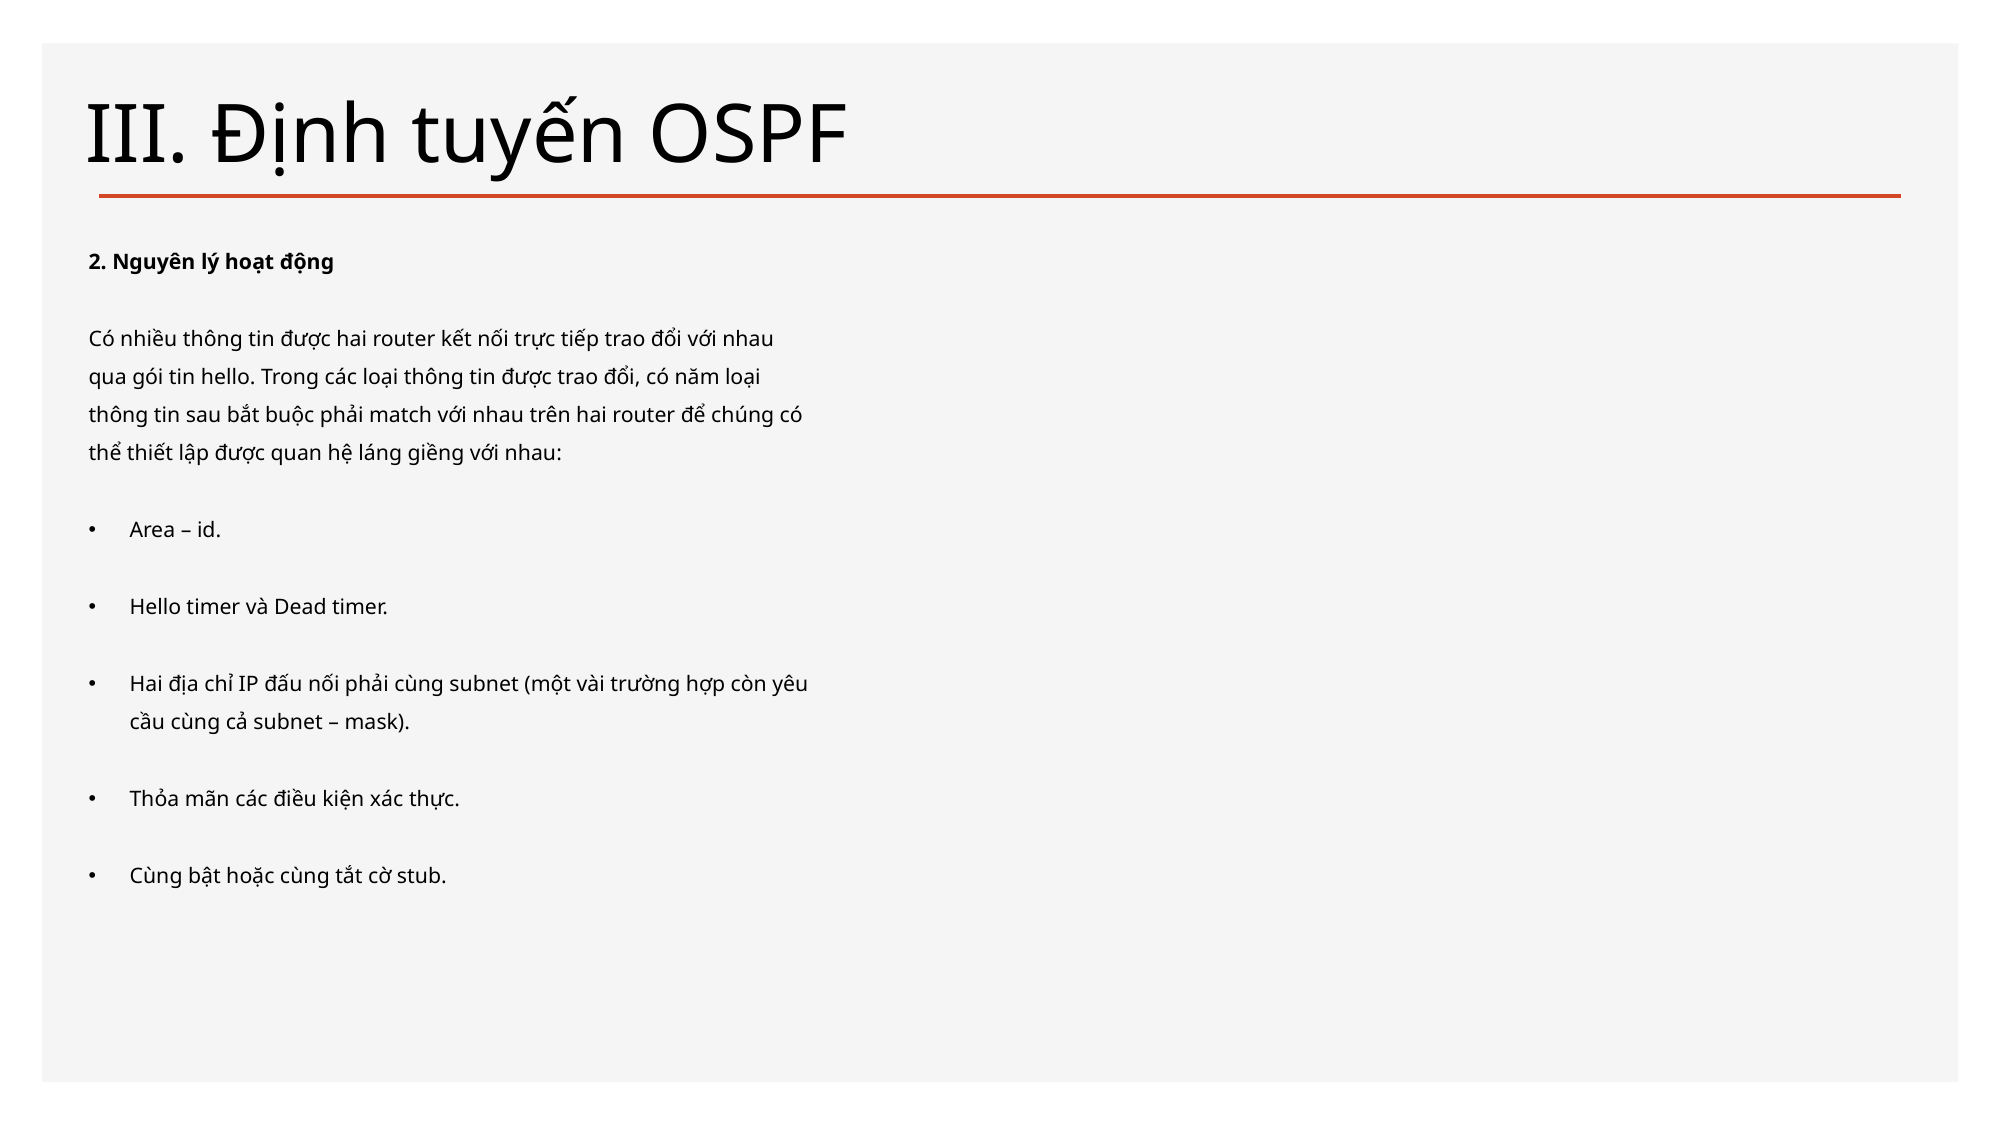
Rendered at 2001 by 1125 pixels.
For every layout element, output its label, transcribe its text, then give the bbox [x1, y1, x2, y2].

title III. Định tuyến OSPF [85, 73, 1214, 179]
list 2. Nguyên lý hoạt động Có nhiều thông tin được hai router kết nối trực tiếp trao đổi với nhau qua gói tin hello. Trong các loại thông tin được trao đổi, có năm loại thông tin sau bắt buộc phải match với nhau trên hai router để chúng có thể thiết lập được quan hệ láng giềng với nhau: Area – id. Hello timer và Dead timer. Hai địa chỉ IP đấu nối phải cùng subnet (một vài trường hợp còn yêu cầu cùng cả subnet – mask). Thỏa mãn các điều kiện xác thực. Cùng bật hoặc cùng tắt cờ stub. [88, 235, 813, 888]
